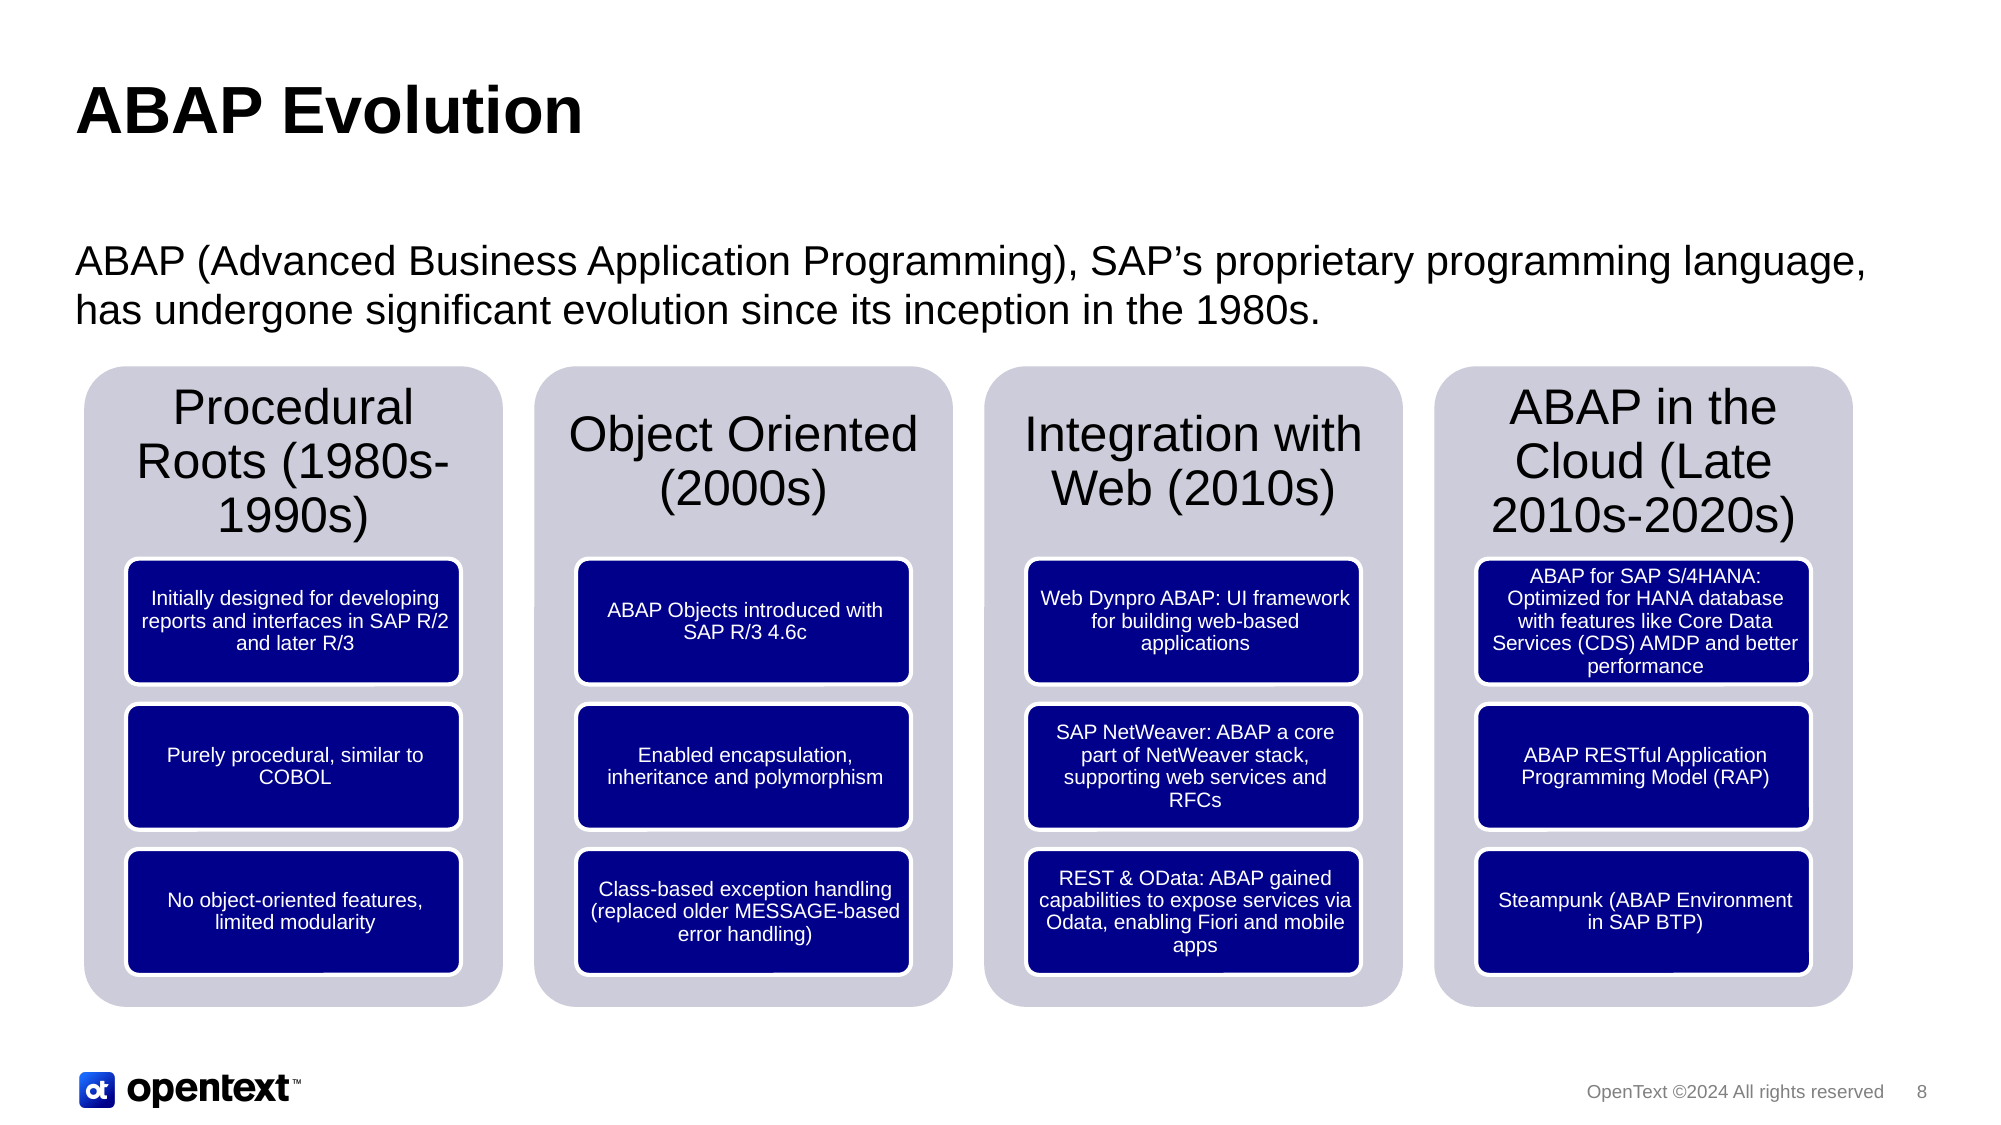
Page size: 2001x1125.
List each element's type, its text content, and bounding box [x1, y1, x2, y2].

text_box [83, 366, 1854, 1008]
picture [79, 1072, 301, 1108]
list ABAP (Advanced Business Application Programming), SAP’s proprietary programming language, has undergone significant evolution since its inception in the 1980s. [75, 225, 1925, 367]
title ABAP Evolution [75, 24, 1925, 185]
